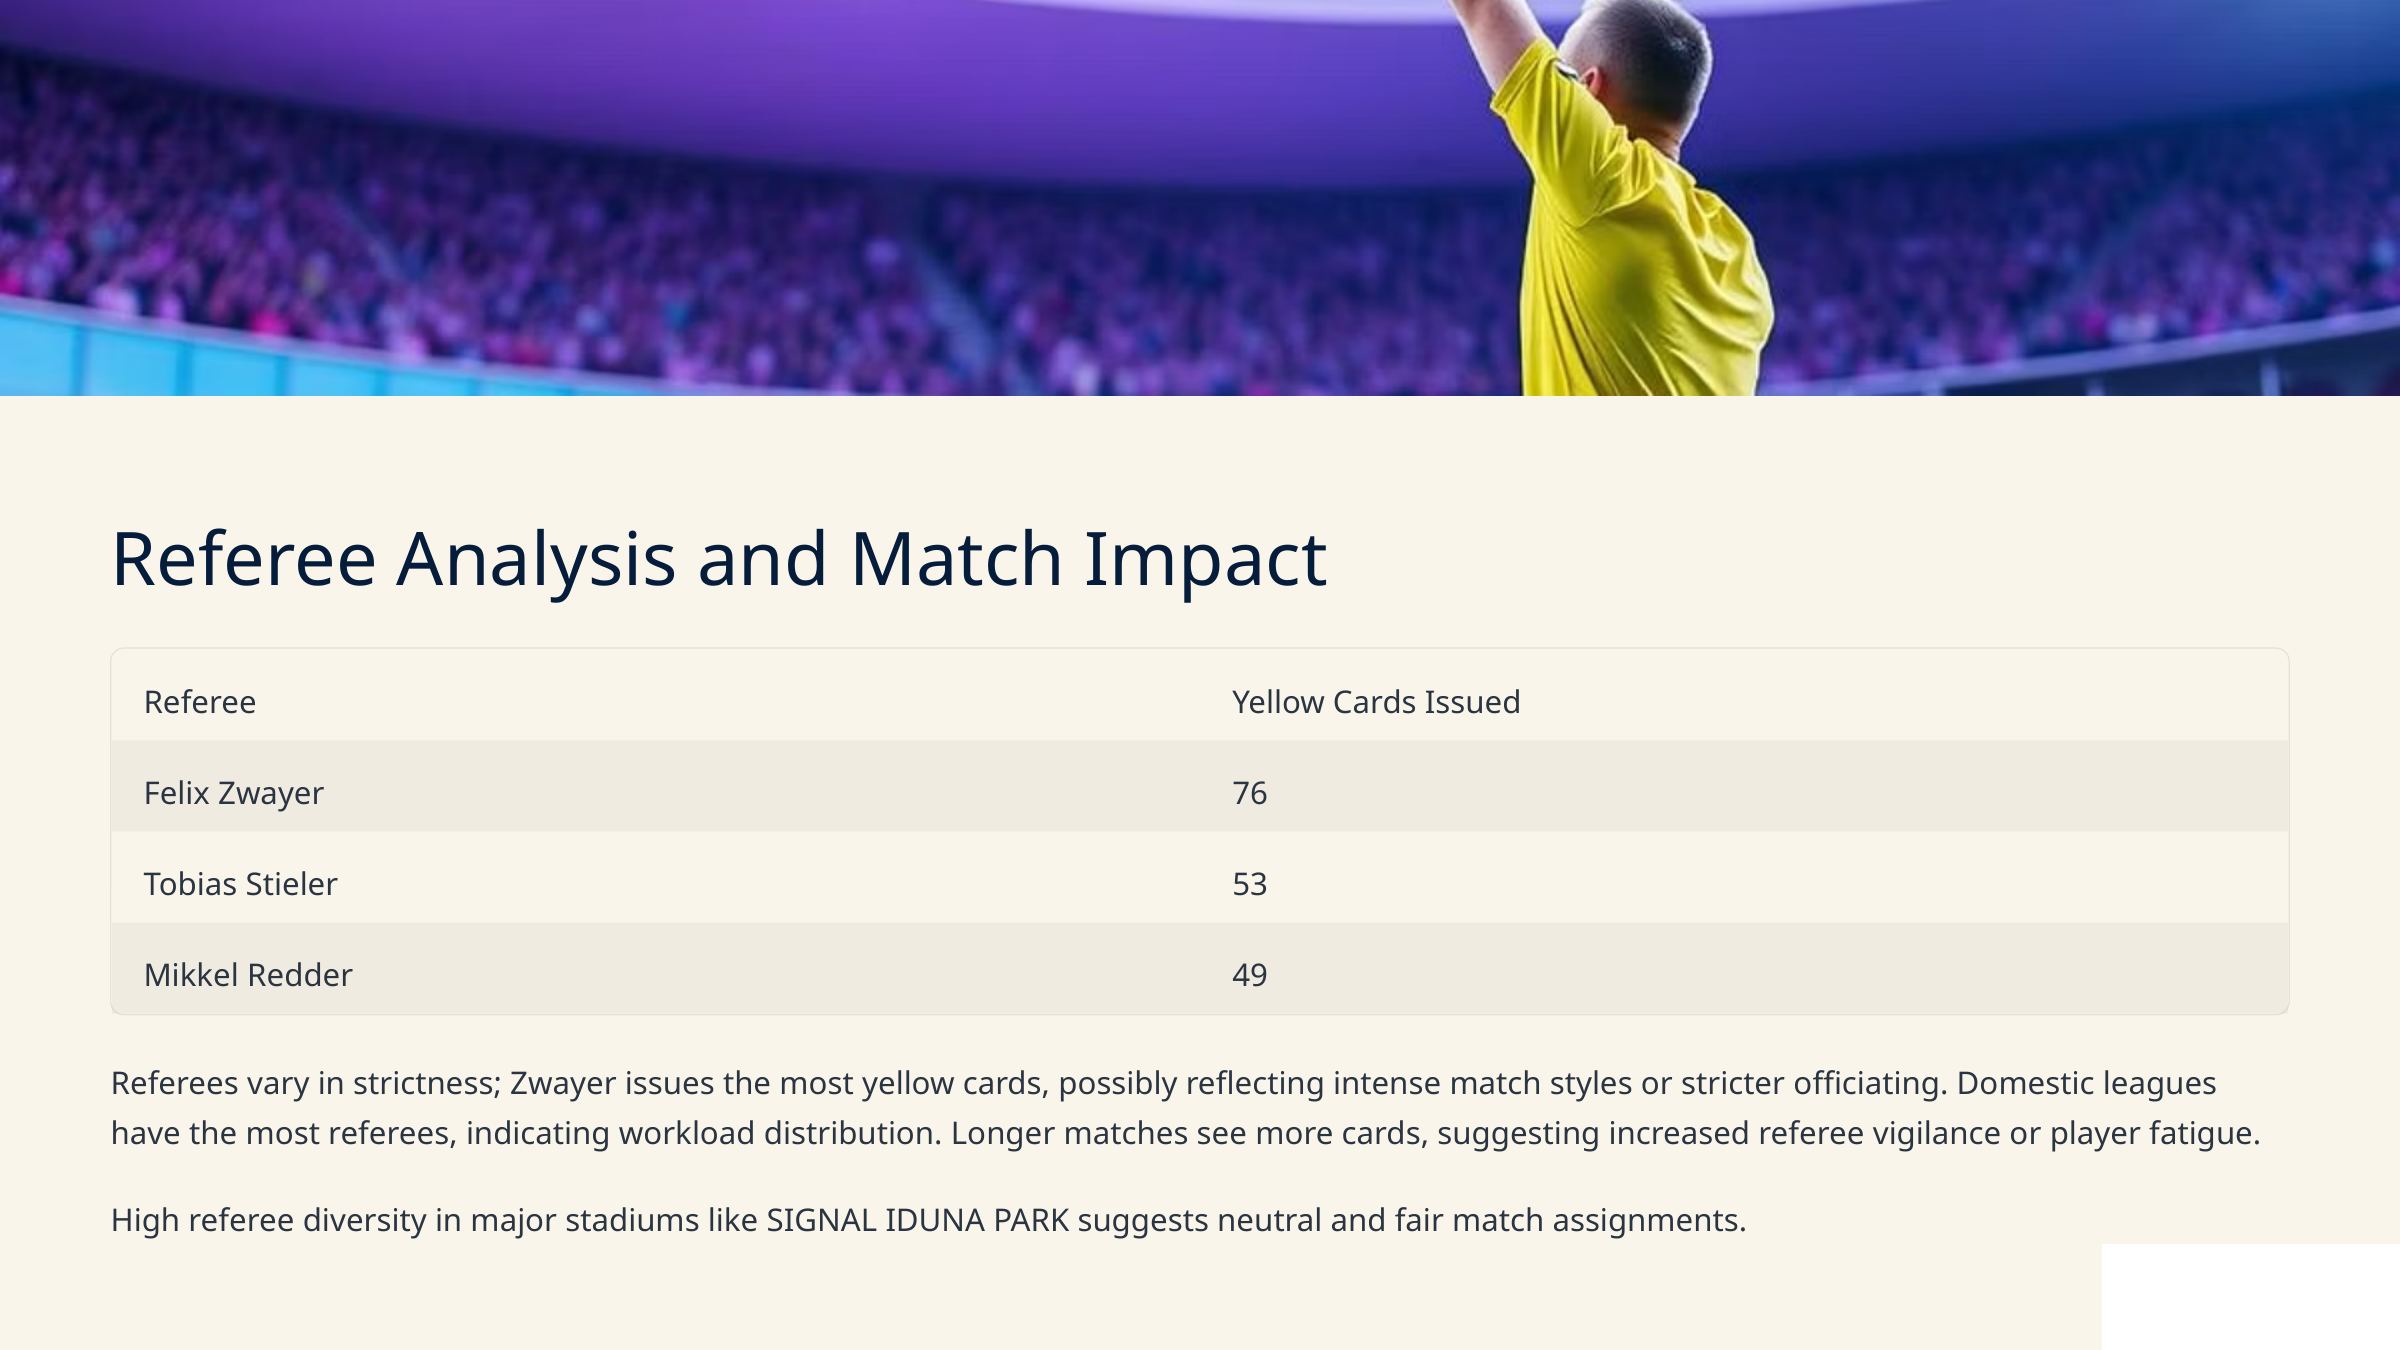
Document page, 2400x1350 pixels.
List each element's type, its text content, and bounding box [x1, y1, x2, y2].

picture [0, 0, 2400, 396]
text_box Yellow Cards Issued [1232, 669, 2257, 721]
text_box Referee Analysis and Match Impact [110, 507, 1350, 601]
text_box [2102, 1244, 2400, 1350]
text_box Referee [143, 669, 1168, 721]
text_box [111, 740, 2288, 831]
text_box 49 [1232, 942, 2257, 994]
text_box [111, 922, 2288, 1014]
text_box [111, 649, 2288, 740]
text_box [111, 831, 2288, 922]
text_box Referees vary in strictness; Zwayer issues the most yellow cards, possibly reflecting intense match styles or stricter officiating. Domestic leagues have the most referees, indicating workload distribution. Longer matches see more cards, suggesting increased referee vigilance or player fatigue. [110, 1050, 2290, 1152]
text_box 53 [1232, 851, 2257, 903]
text_box High referee diversity in major stadiums like SIGNAL IDUNA PARK suggests neutral and fair match assignments. [110, 1187, 2290, 1238]
text_box Felix Zwayer [143, 760, 1168, 812]
text_box Tobias Stieler [143, 851, 1168, 903]
text_box 76 [1232, 760, 2257, 812]
text_box Mikkel Redder [143, 942, 1168, 994]
